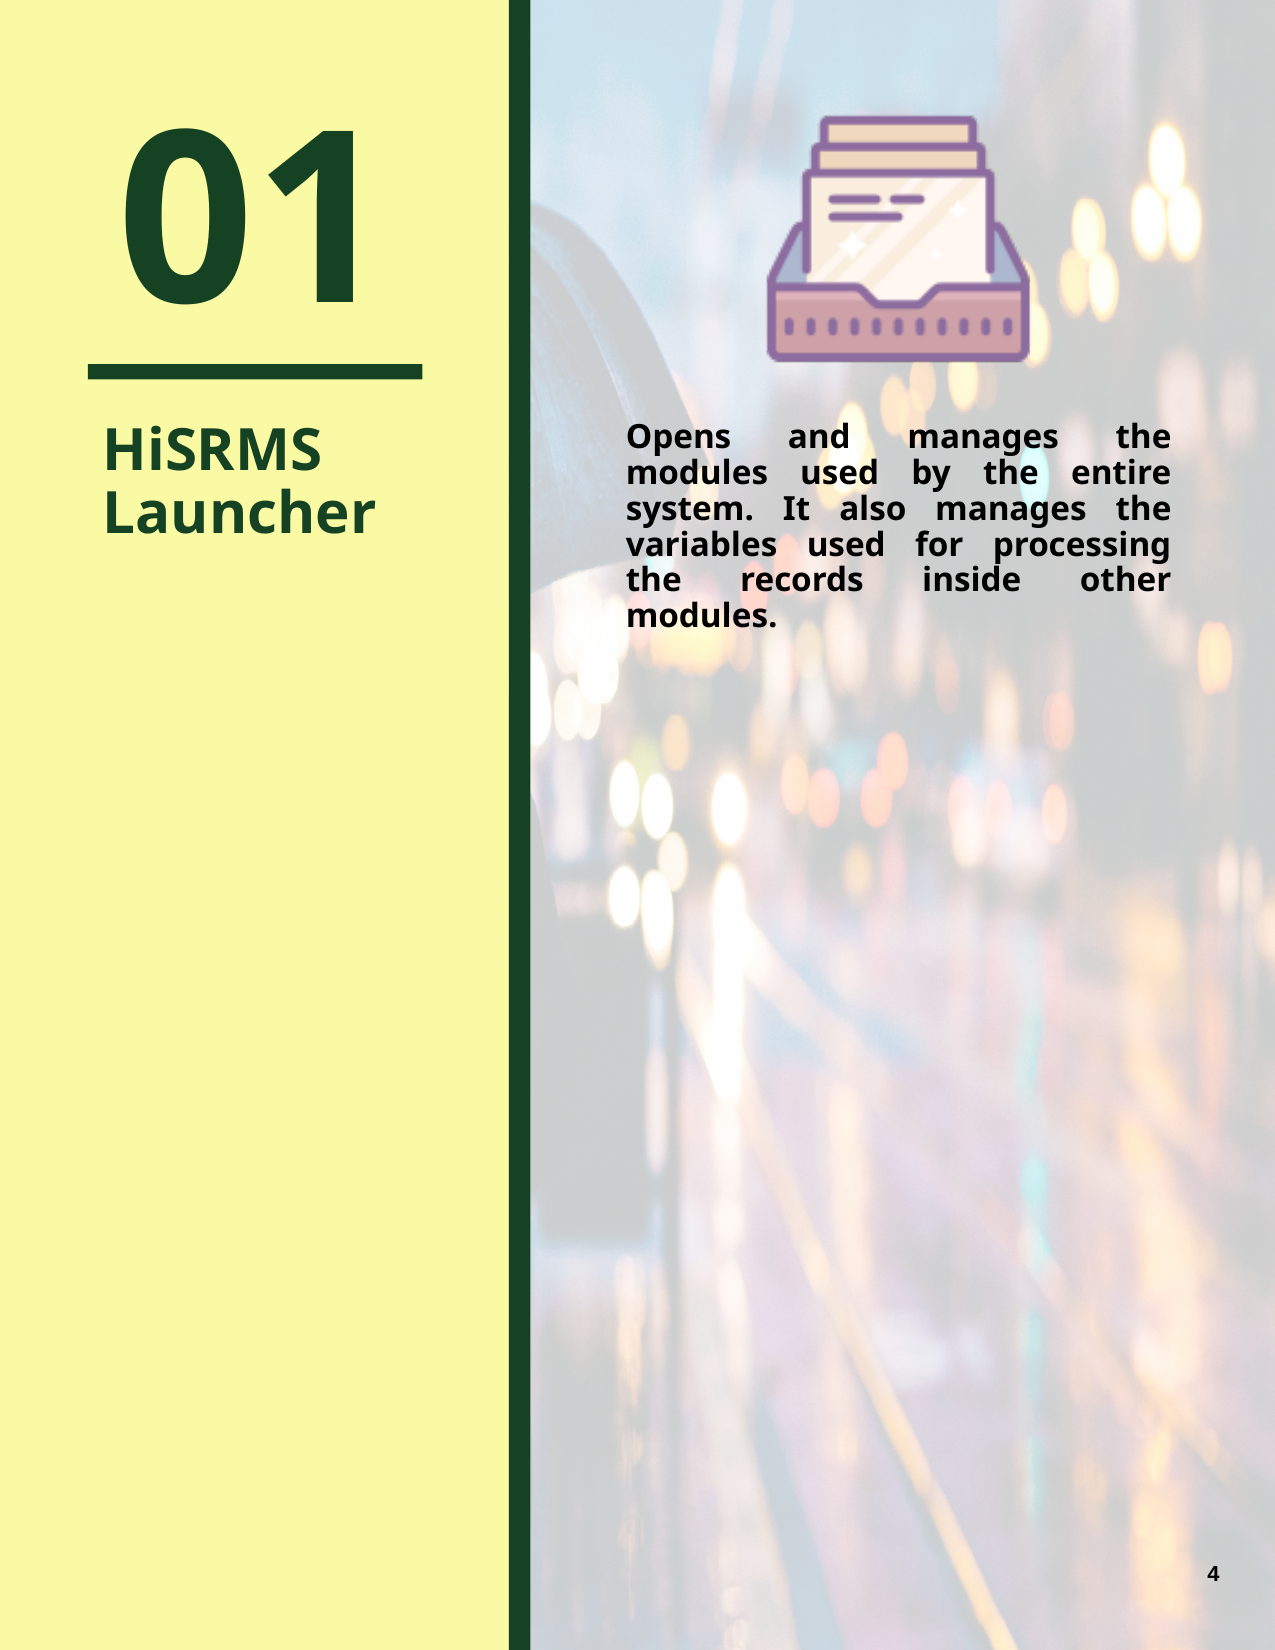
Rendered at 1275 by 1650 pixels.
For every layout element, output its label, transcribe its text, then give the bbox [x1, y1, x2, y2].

slide_number 4 [900, 1529, 1235, 1618]
list 01 [87, 99, 423, 351]
title HiSRMS Launcher [87, 412, 423, 720]
picture [610, 99, 1188, 380]
list Opens and manages the modules used by the entire system. It also manages the variables used for processing the records inside other modules. [610, 412, 1188, 1497]
